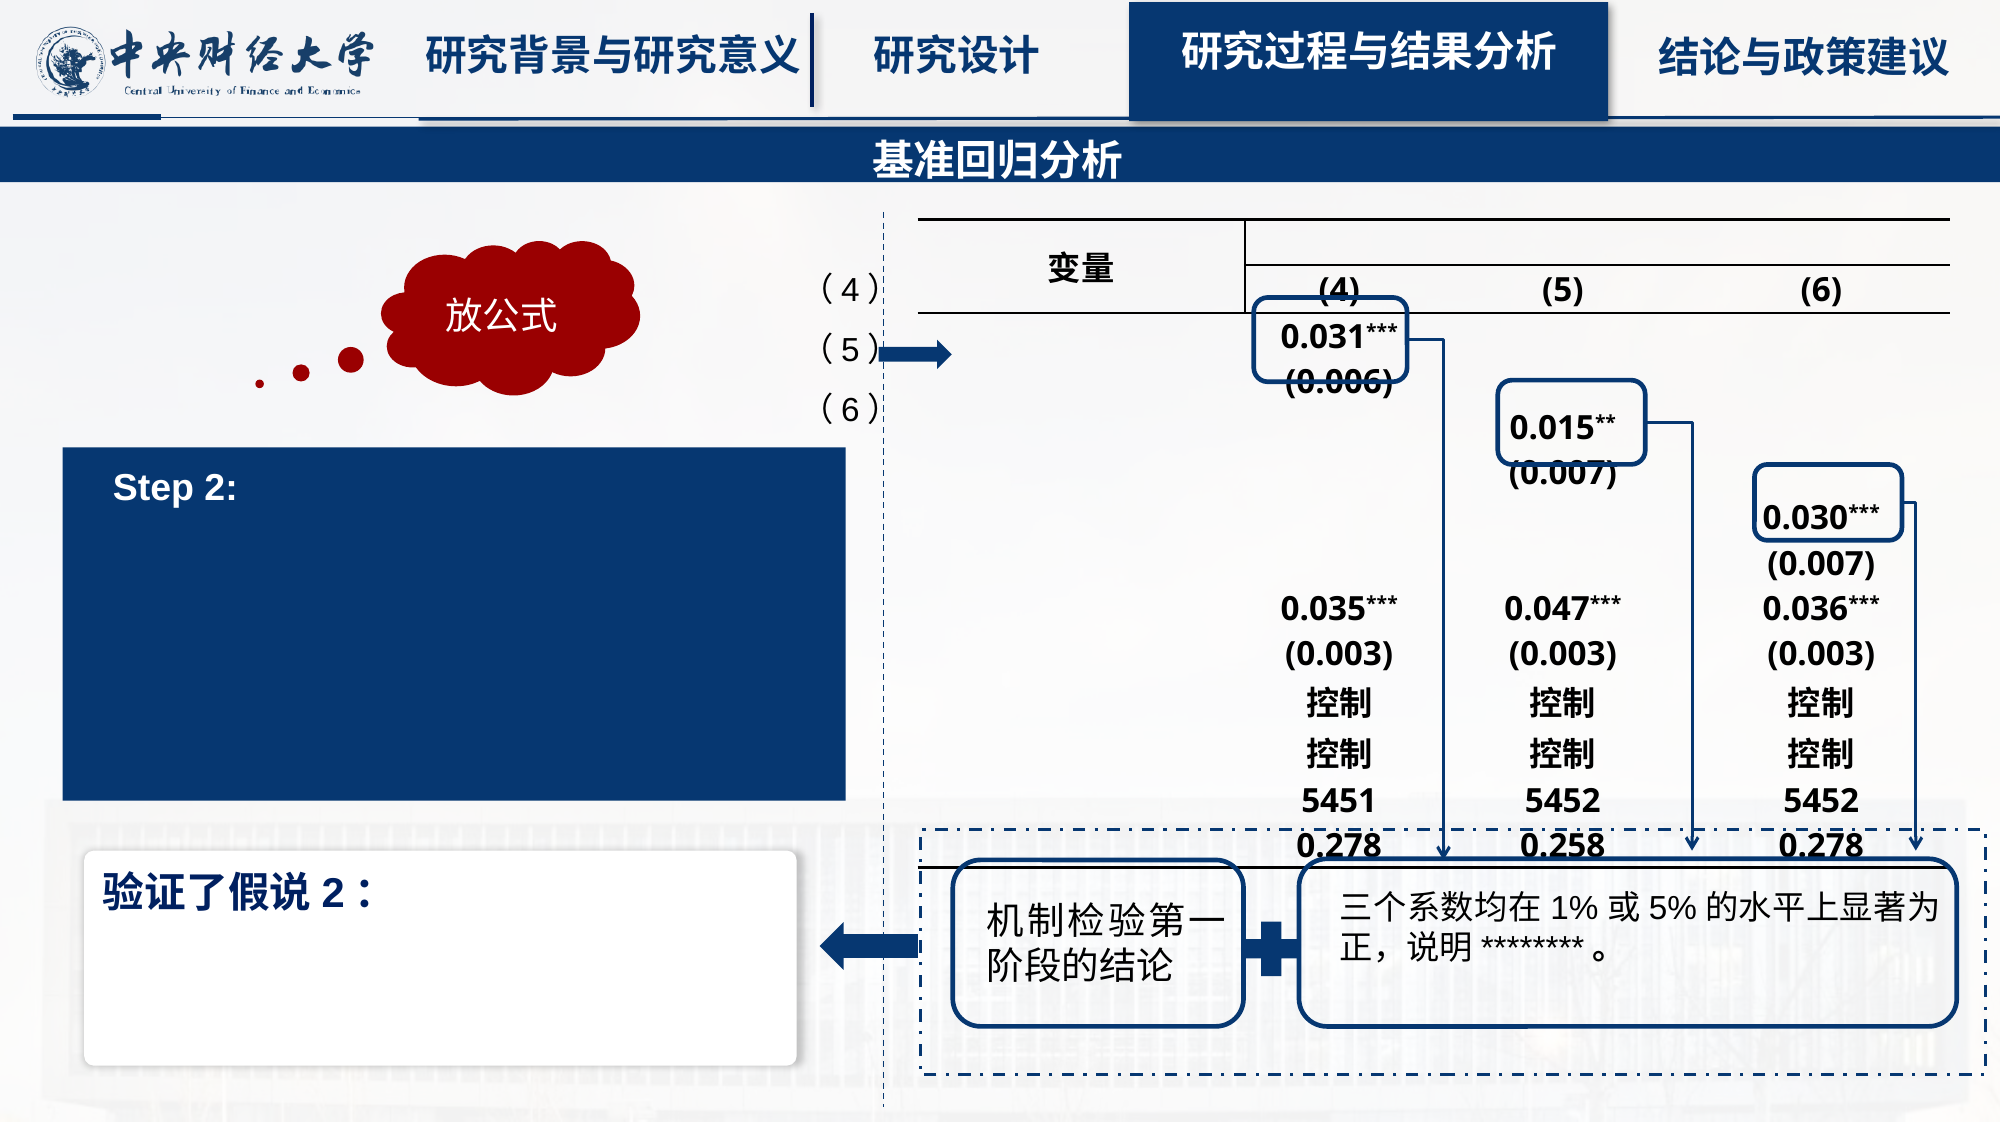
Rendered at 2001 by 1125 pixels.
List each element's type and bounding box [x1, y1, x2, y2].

picture [0, 0, 2000, 1122]
text_box [1407, 339, 1444, 860]
text_box [1901, 502, 1916, 851]
text_box [1645, 422, 1692, 851]
text_box [421, 120, 627, 125]
